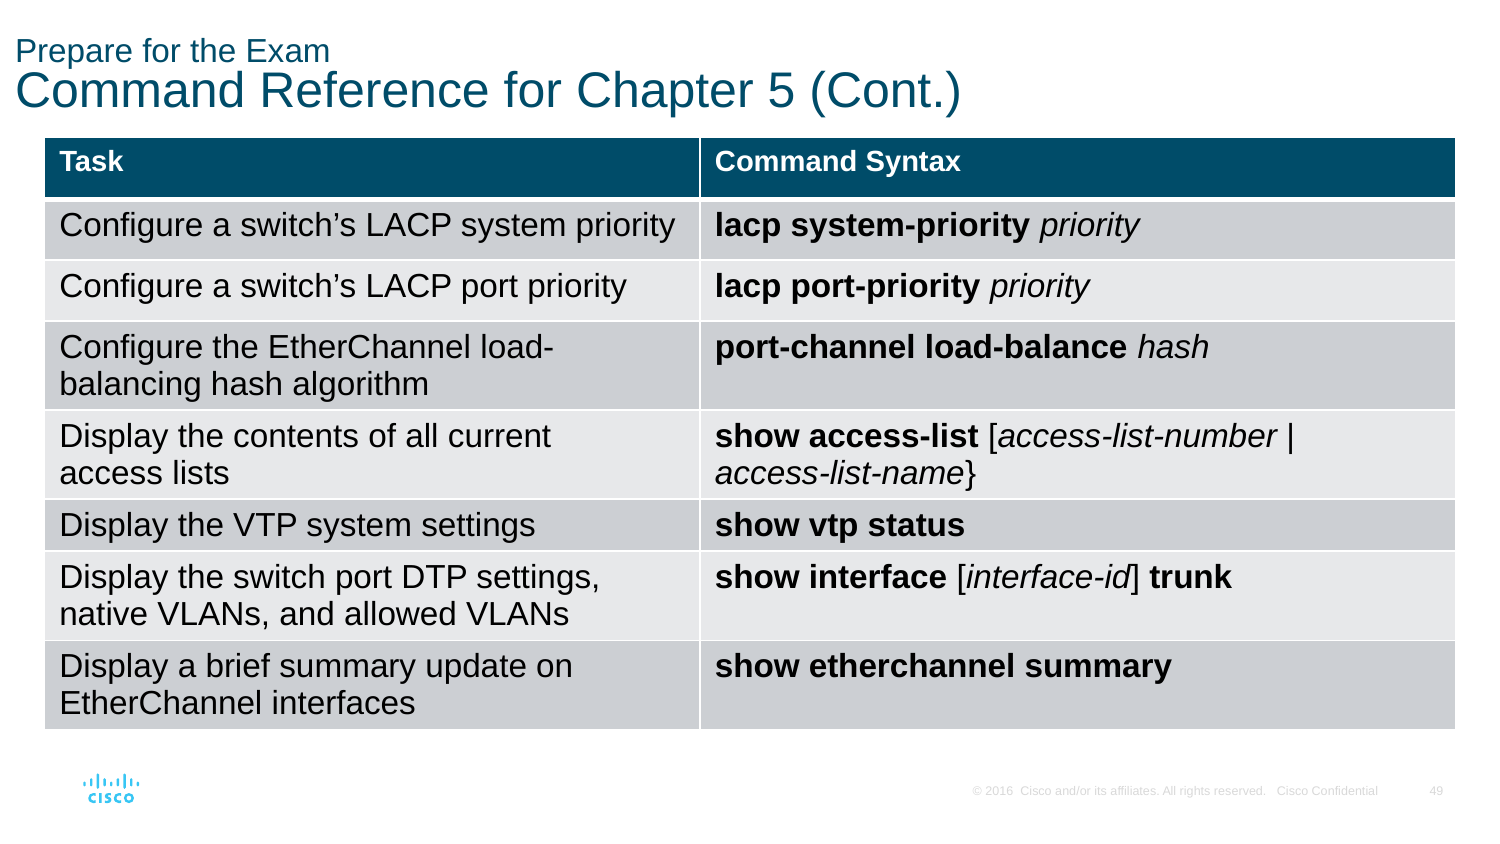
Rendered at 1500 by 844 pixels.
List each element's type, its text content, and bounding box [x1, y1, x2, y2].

table_cell lacp port-priority priority [701, 261, 1455, 320]
table_cell Display the contents of all current access lists [45, 411, 699, 498]
table_cell Configure the EtherChannel load-balancing hash algorithm [45, 322, 699, 409]
table_cell Display a brief summary update on EtherChannel interfaces [45, 641, 699, 729]
table_cell Display the VTP system settings [45, 500, 699, 550]
table_header Task [45, 138, 699, 197]
table_header Command Syntax [701, 138, 1455, 197]
table_cell Configure a switch’s LACP port priority [45, 261, 699, 320]
table_cell show interface [interface-id] trunk [701, 552, 1455, 640]
table_cell show etherchannel summary [701, 641, 1455, 729]
table_cell show vtp status [701, 500, 1455, 550]
title Prepare for the Exam Command Reference for Chapter 5 (Cont.) [0, 17, 1369, 138]
table_cell lacp system-priority priority [701, 202, 1455, 259]
table_cell show access-list [access-list-number | access-list-name} [701, 411, 1455, 498]
table_cell port-channel load-balance hash [701, 322, 1455, 409]
table_cell Configure a switch’s LACP system priority [45, 202, 699, 259]
table_cell Display the switch port DTP settings, native VLANs, and allowed VLANs [45, 552, 699, 640]
